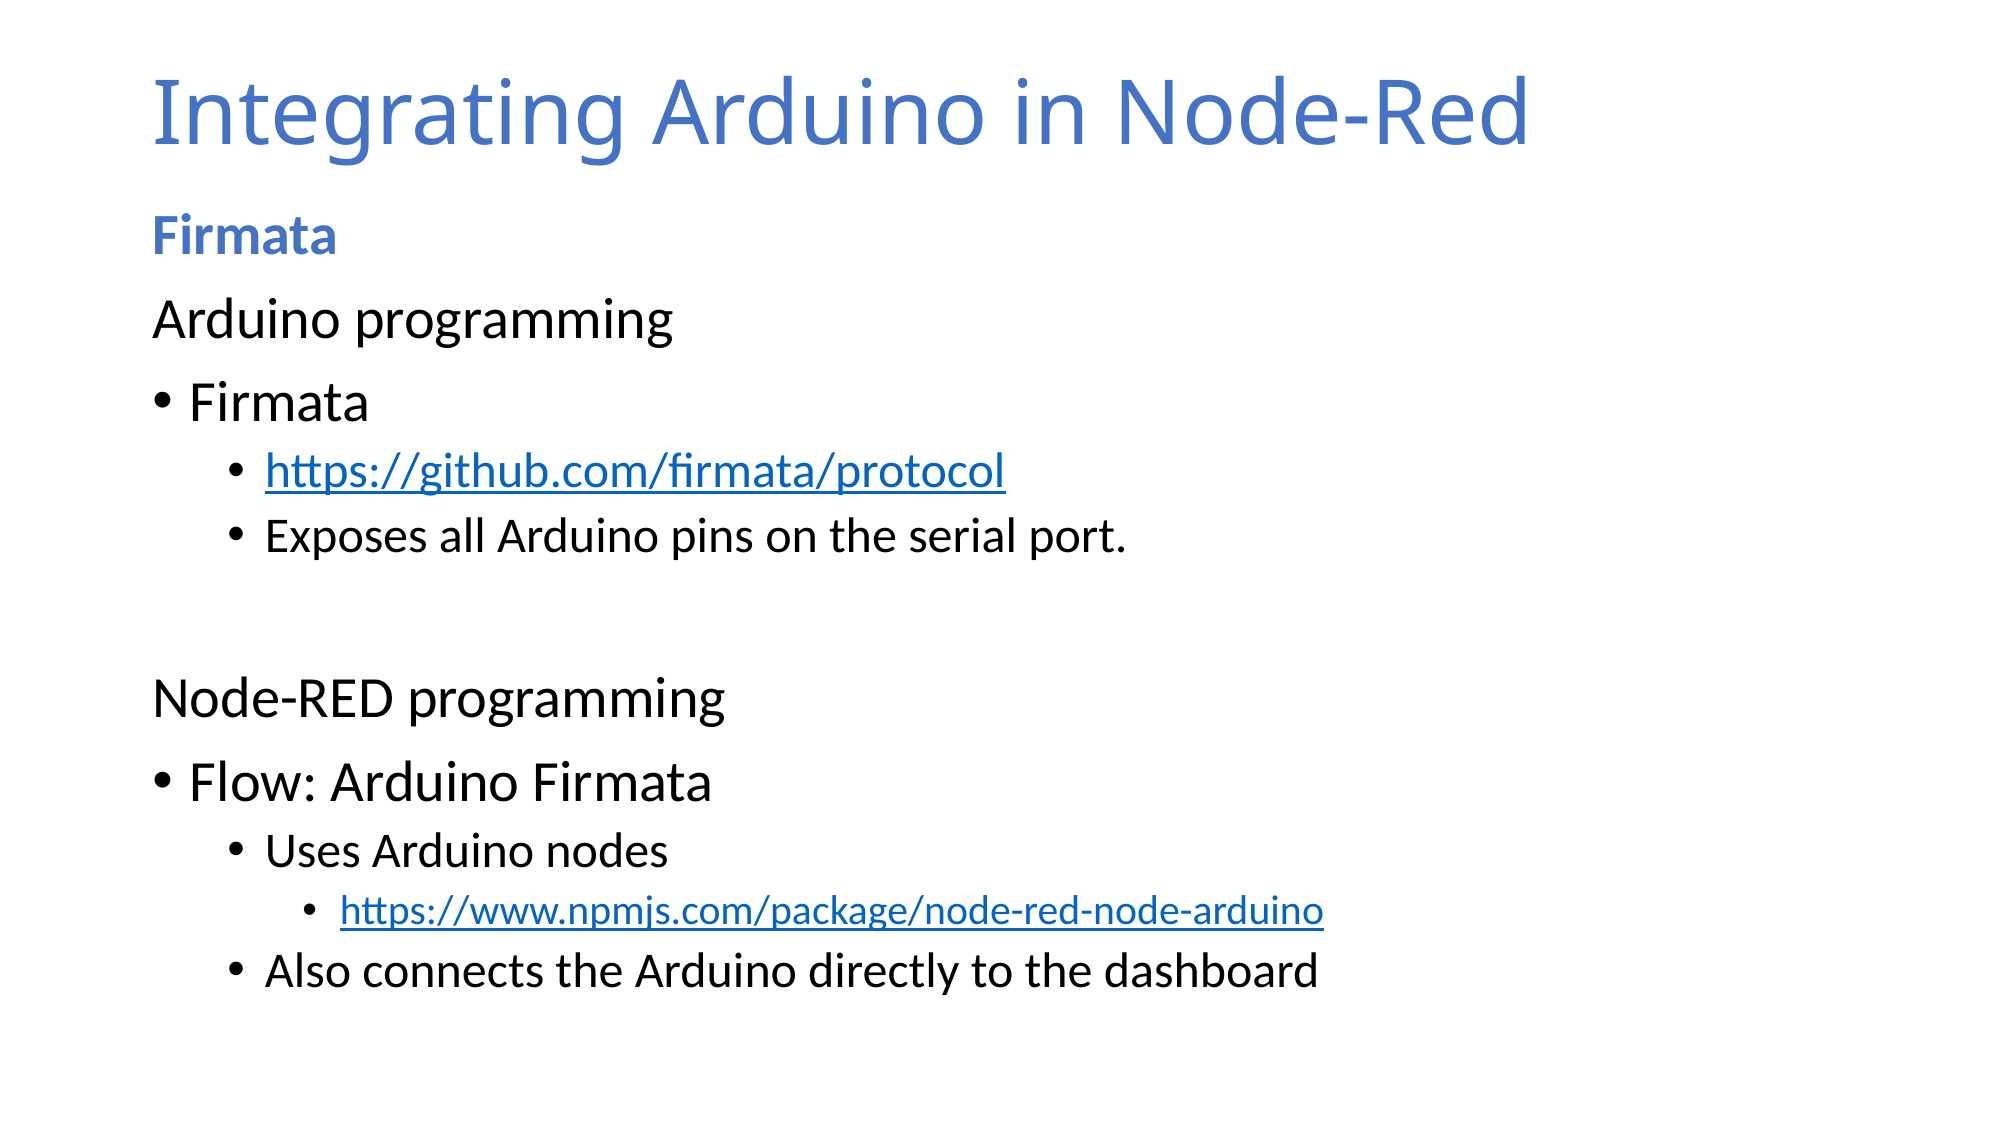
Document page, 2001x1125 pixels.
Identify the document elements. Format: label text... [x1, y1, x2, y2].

title Integrating Arduino in Node-Red [137, 59, 1863, 172]
list Firmata Arduino programming Firmata https://github.com/firmata/protocol Exposes all Arduino pins on the serial port. Node-RED programming Flow: Arduino Firmata Uses Arduino nodes https://www.npmjs.com/package/node-red-node-arduino Also connects the Arduino directly to the dashboard [137, 196, 1774, 1087]
